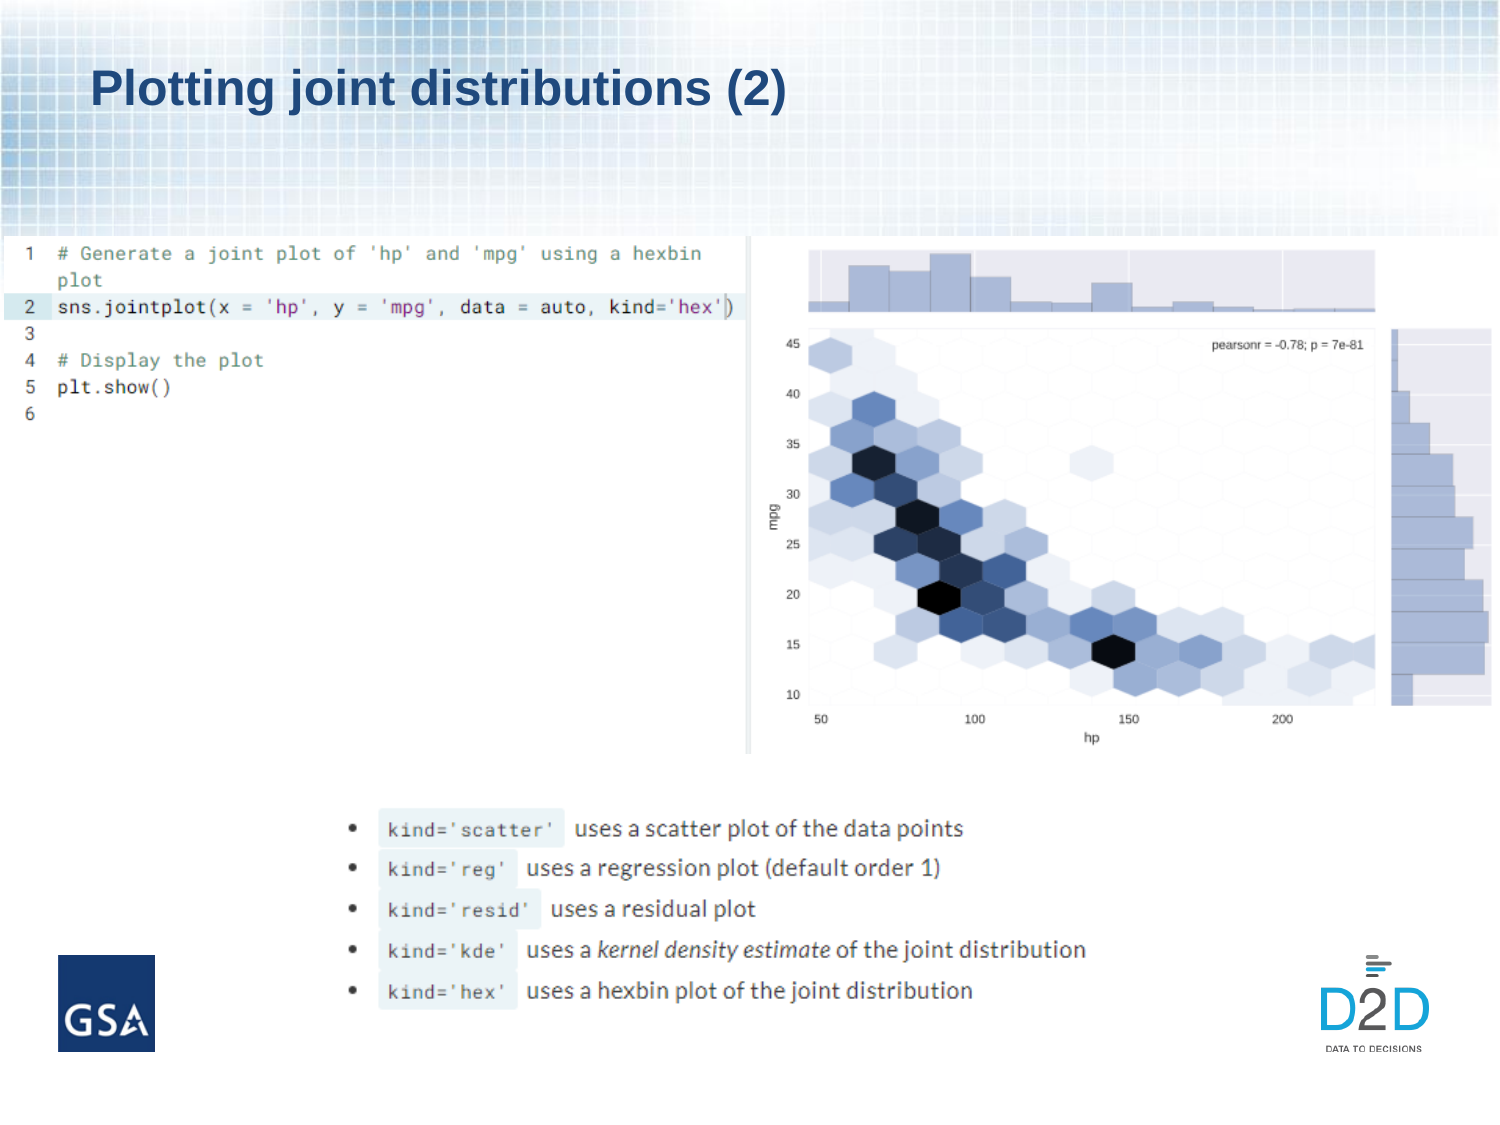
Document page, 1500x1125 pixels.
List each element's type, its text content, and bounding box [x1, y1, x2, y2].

picture [58, 955, 155, 1052]
picture [1310, 955, 1440, 1052]
picture [0, 0, 1500, 755]
title Plotting joint distributions (2) [75, 30, 1425, 141]
picture [324, 799, 1108, 1032]
